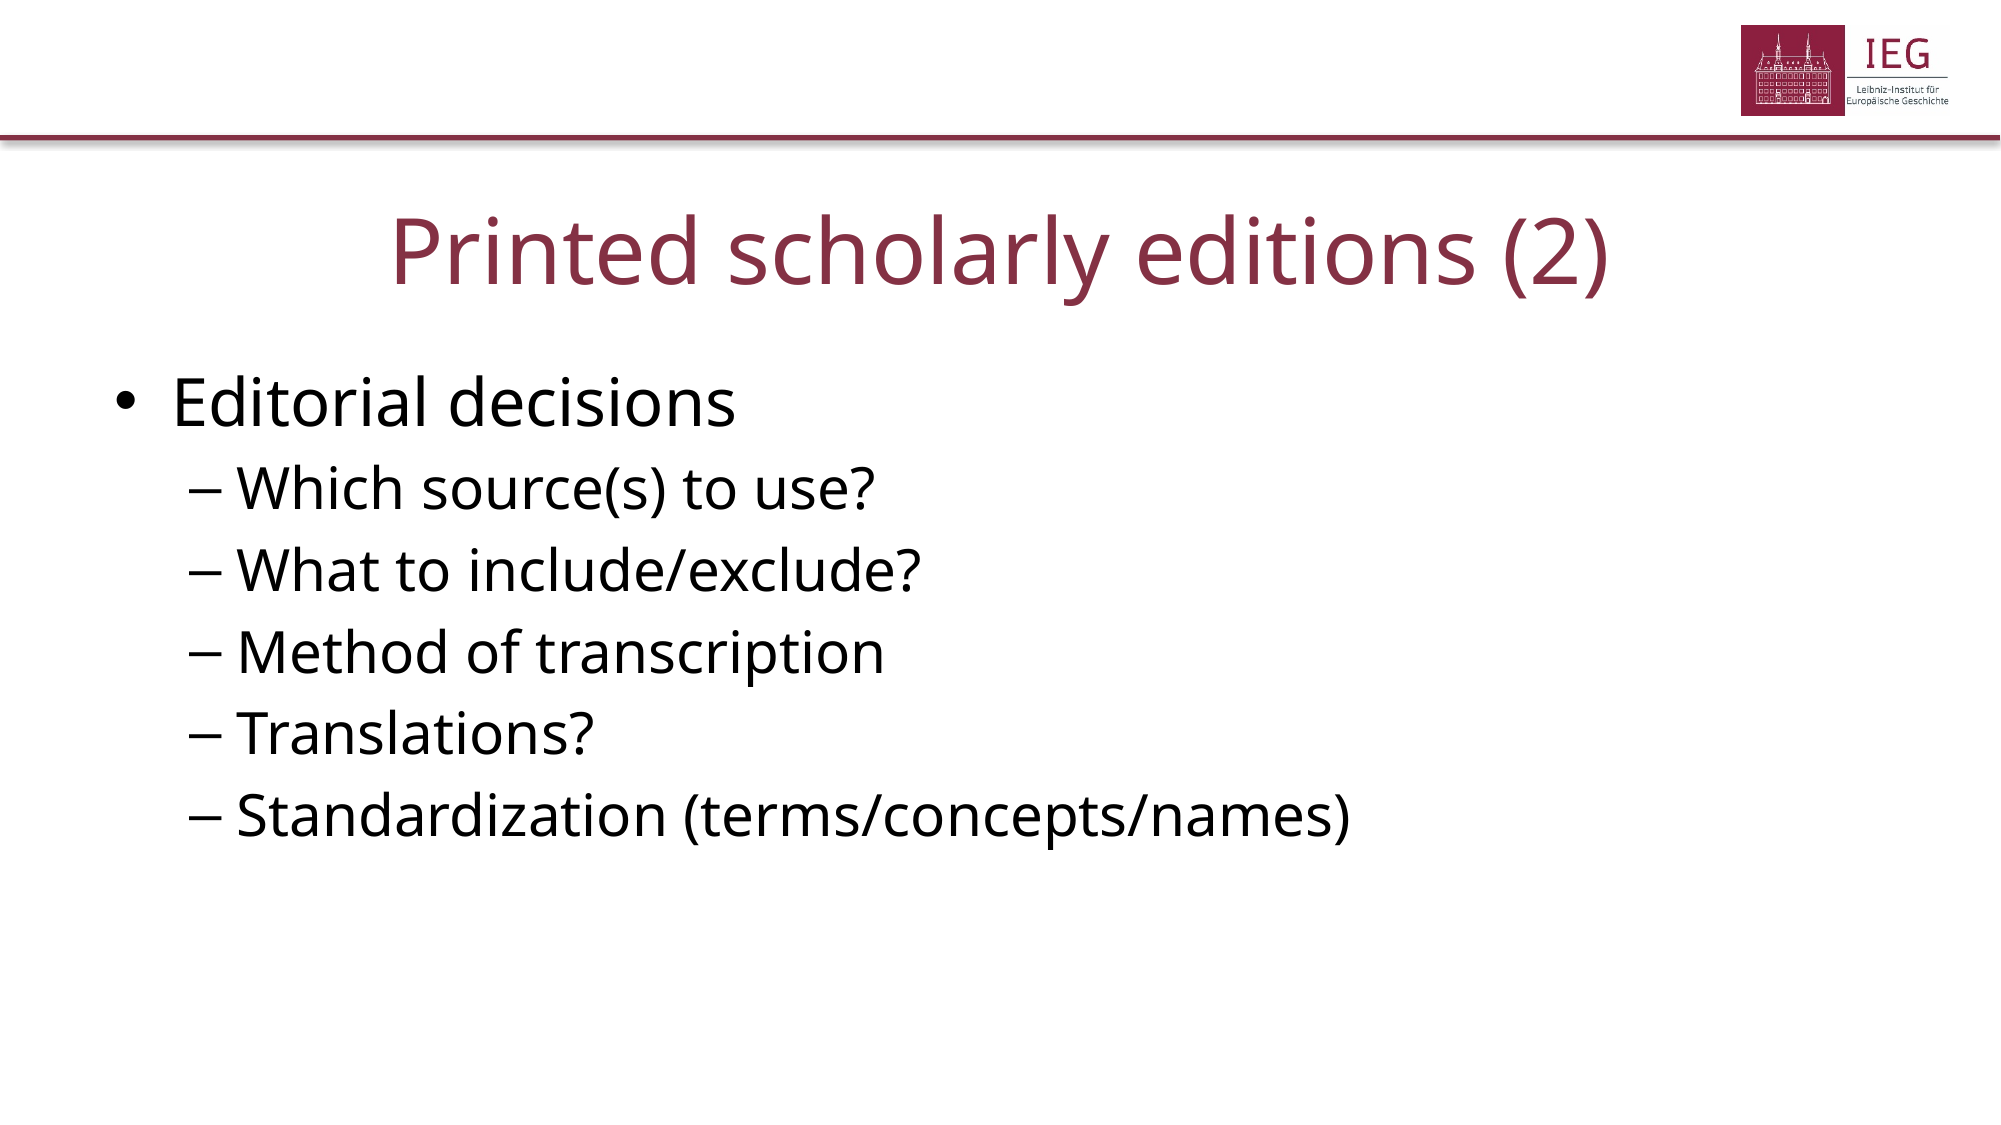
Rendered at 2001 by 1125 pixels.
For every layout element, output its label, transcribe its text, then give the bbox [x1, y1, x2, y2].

text_box Editorial decisions Which source(s) to use? What to include/exclude? Method of transcription Translations? Standardization (terms/concepts/names) [99, 352, 1900, 1028]
text_box Printed scholarly editions (2) [99, 154, 1900, 342]
picture [1741, 25, 1950, 116]
